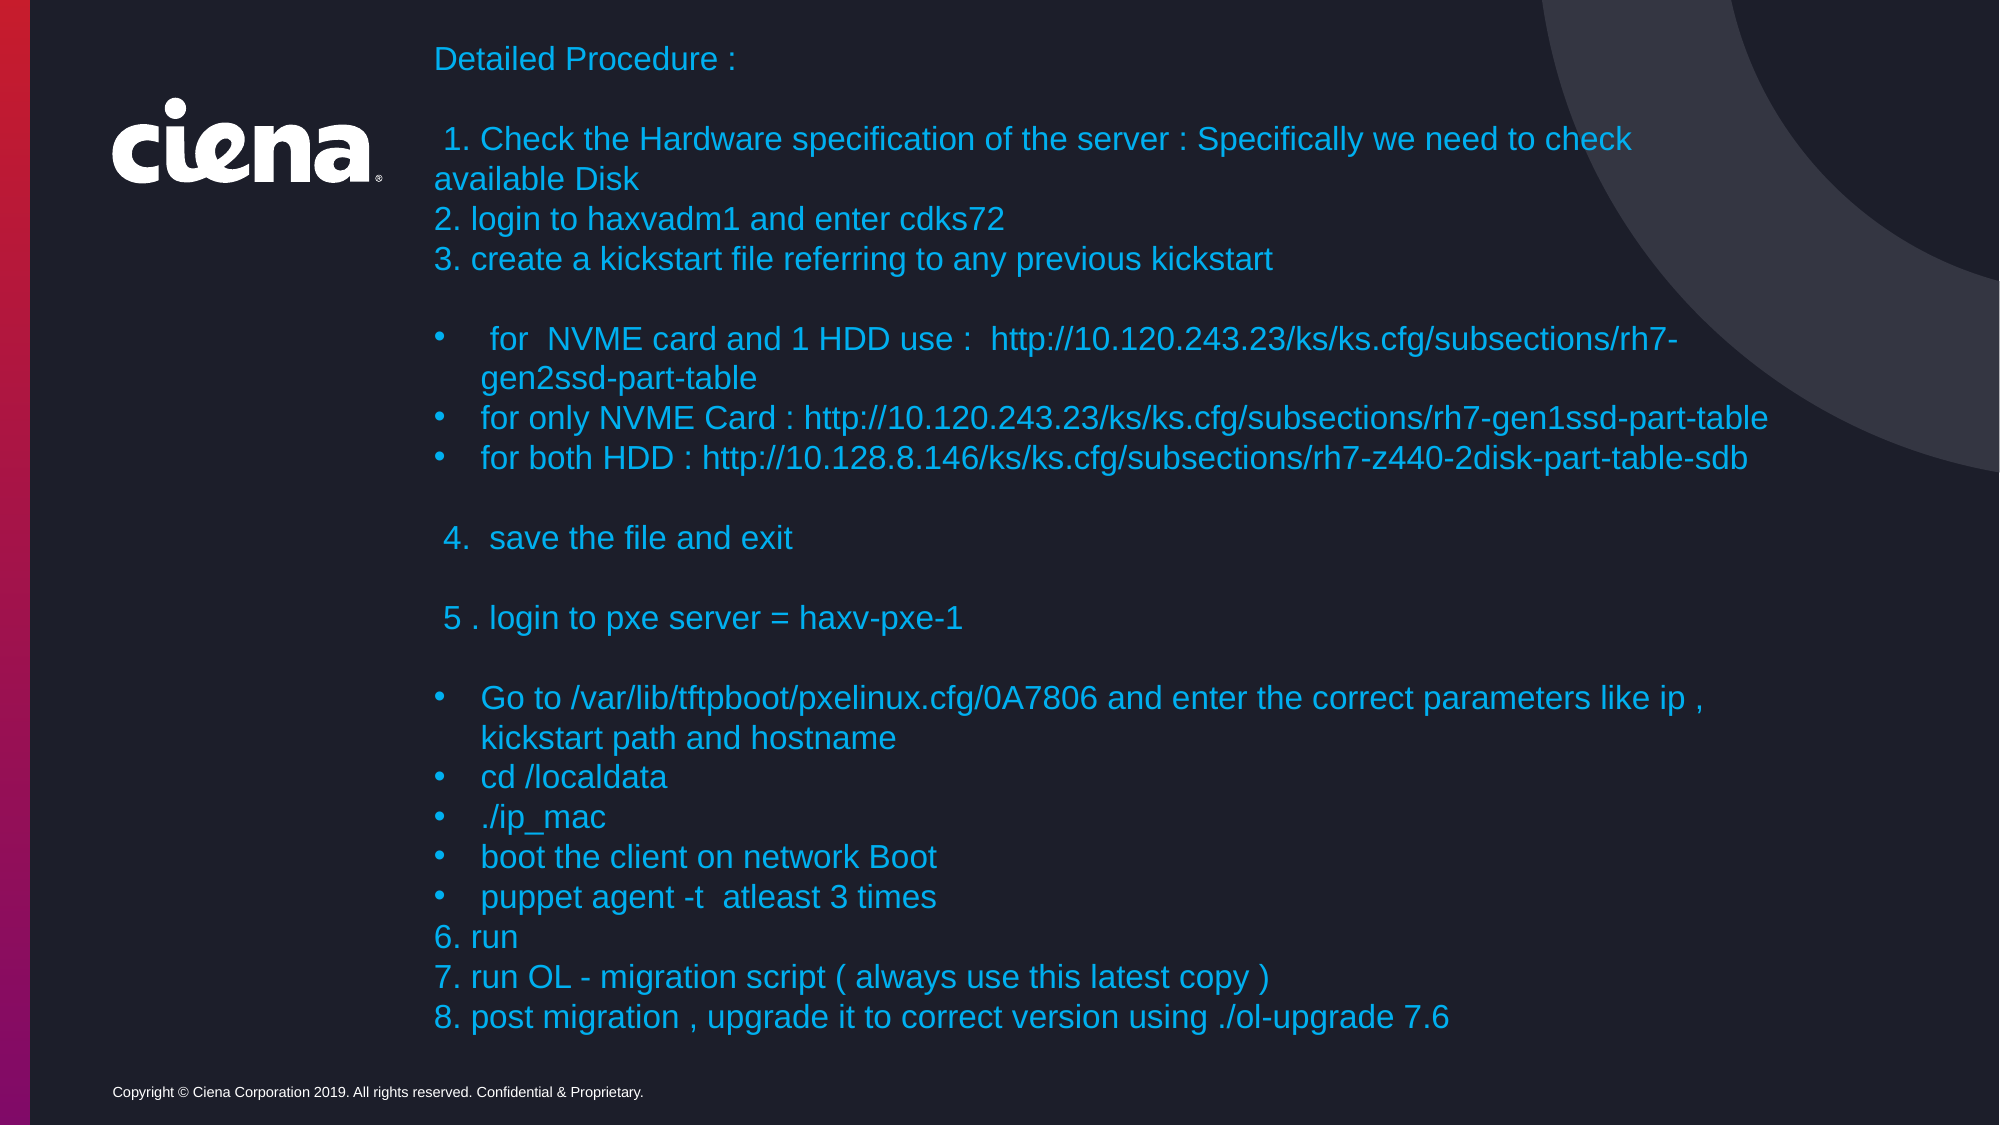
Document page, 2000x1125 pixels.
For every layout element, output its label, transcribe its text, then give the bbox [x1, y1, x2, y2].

text_box Detailed Procedure : 1. Check the Hardware specification of the server : Specifically we need to check available Disk 2. login to haxvadm1 and enter cdks72 3. create a kickstart file referring to any previous kickstart for NVME card and 1 HDD use : http://10.120.243.23/ks/ks.cfg/subsections/rh7-gen2ssd-part-table for only NVME Card : http://10.120.243.23/ks/ks.cfg/subsections/rh7-gen1ssd-part-table for both HDD : http://10.128.8.146/ks/ks.cfg/subsections/rh7-z440-2disk-part-table-sdb 4. save the file and exit 5 . login to pxe server = haxv-pxe-1 Go to /var/lib/tftpboot/pxelinux.cfg/0A7806 and enter the correct parameters like ip , kickstart path and hostname cd /localdata ./ip_mac boot the client on network Boot puppet agent -t atleast 3 times 6. run 7. run OL - migration script ( always use this latest copy ) 8. post migration , upgrade it to correct version using ./ol-upgrade 7.6 [418, 29, 1787, 1123]
